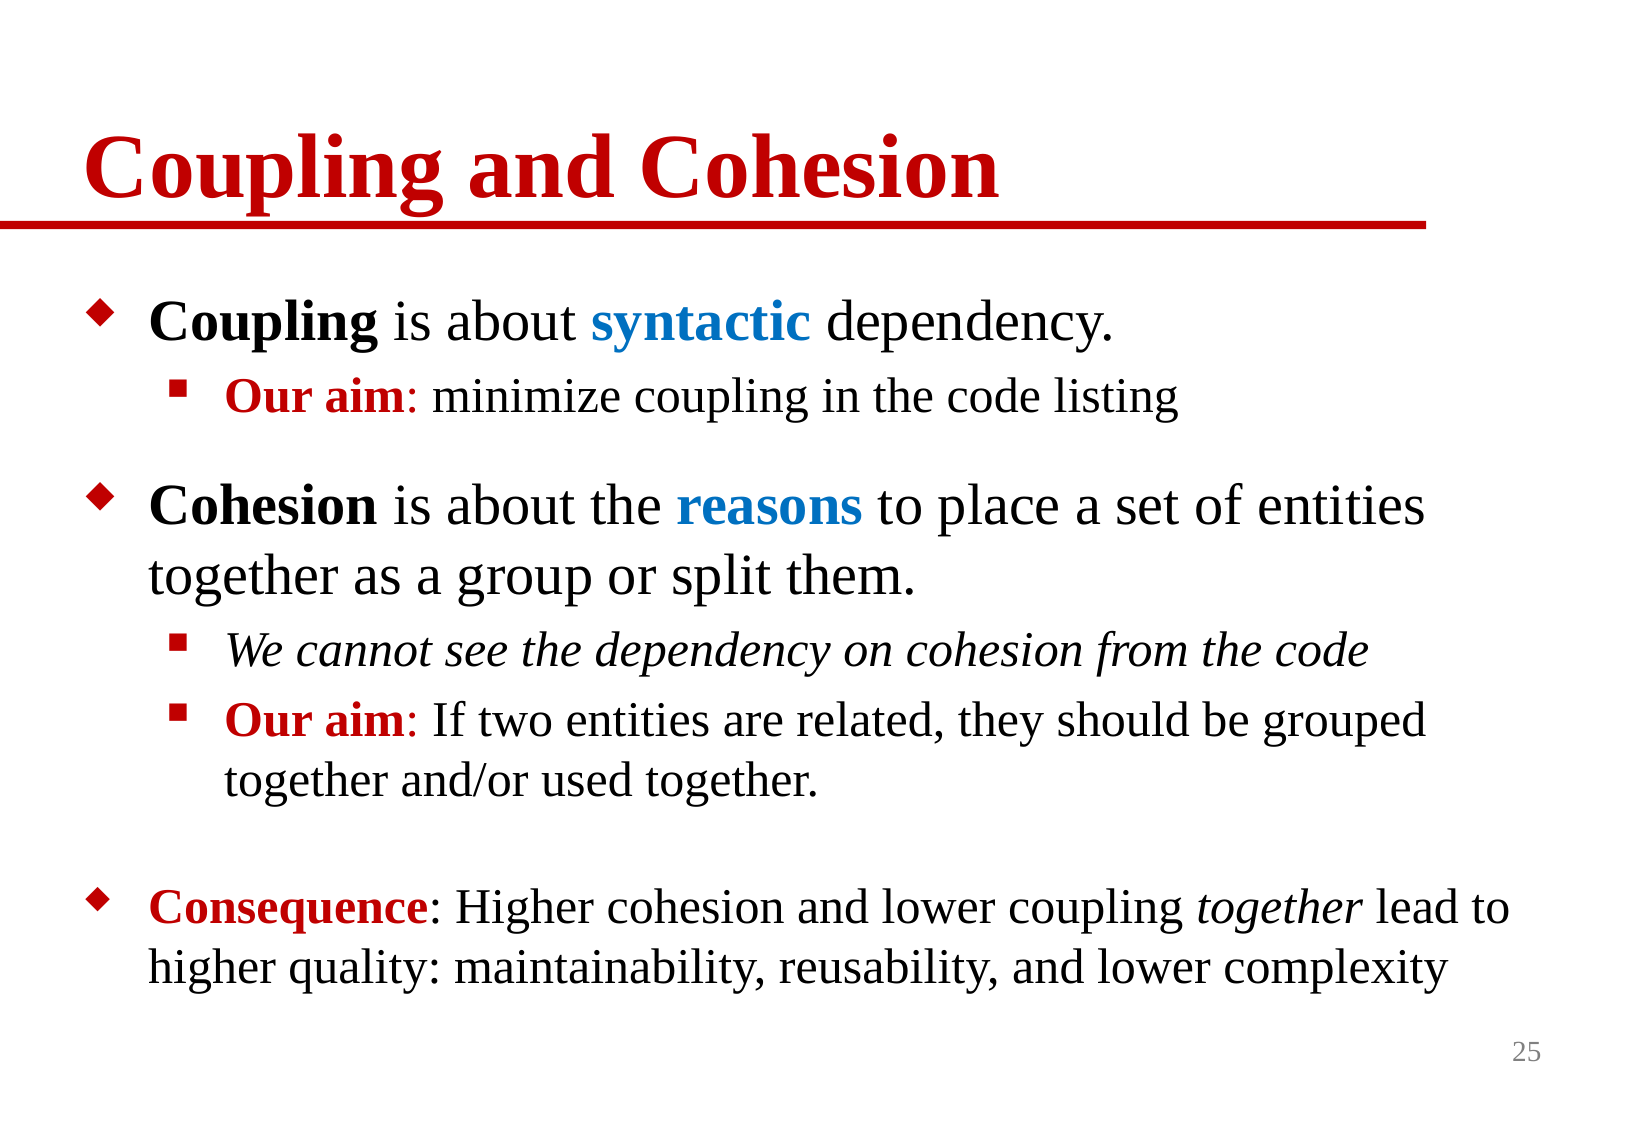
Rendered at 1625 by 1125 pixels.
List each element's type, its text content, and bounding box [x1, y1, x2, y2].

title Coupling and Cohesion [67, 43, 1550, 225]
list Coupling is about syntactic dependency. Our aim: minimize coupling in the code listing Cohesion is about the reasons to place a set of entities together as a group or split them. We cannot see the dependency on cohesion from the code Our aim: If two entities are related, they should be grouped together and/or used together. Consequence: Higher cohesion and lower coupling together lead to higher quality: maintainability, reusability, and lower complexity [67, 275, 1550, 1088]
slide_number 25 [1218, 1012, 1557, 1088]
